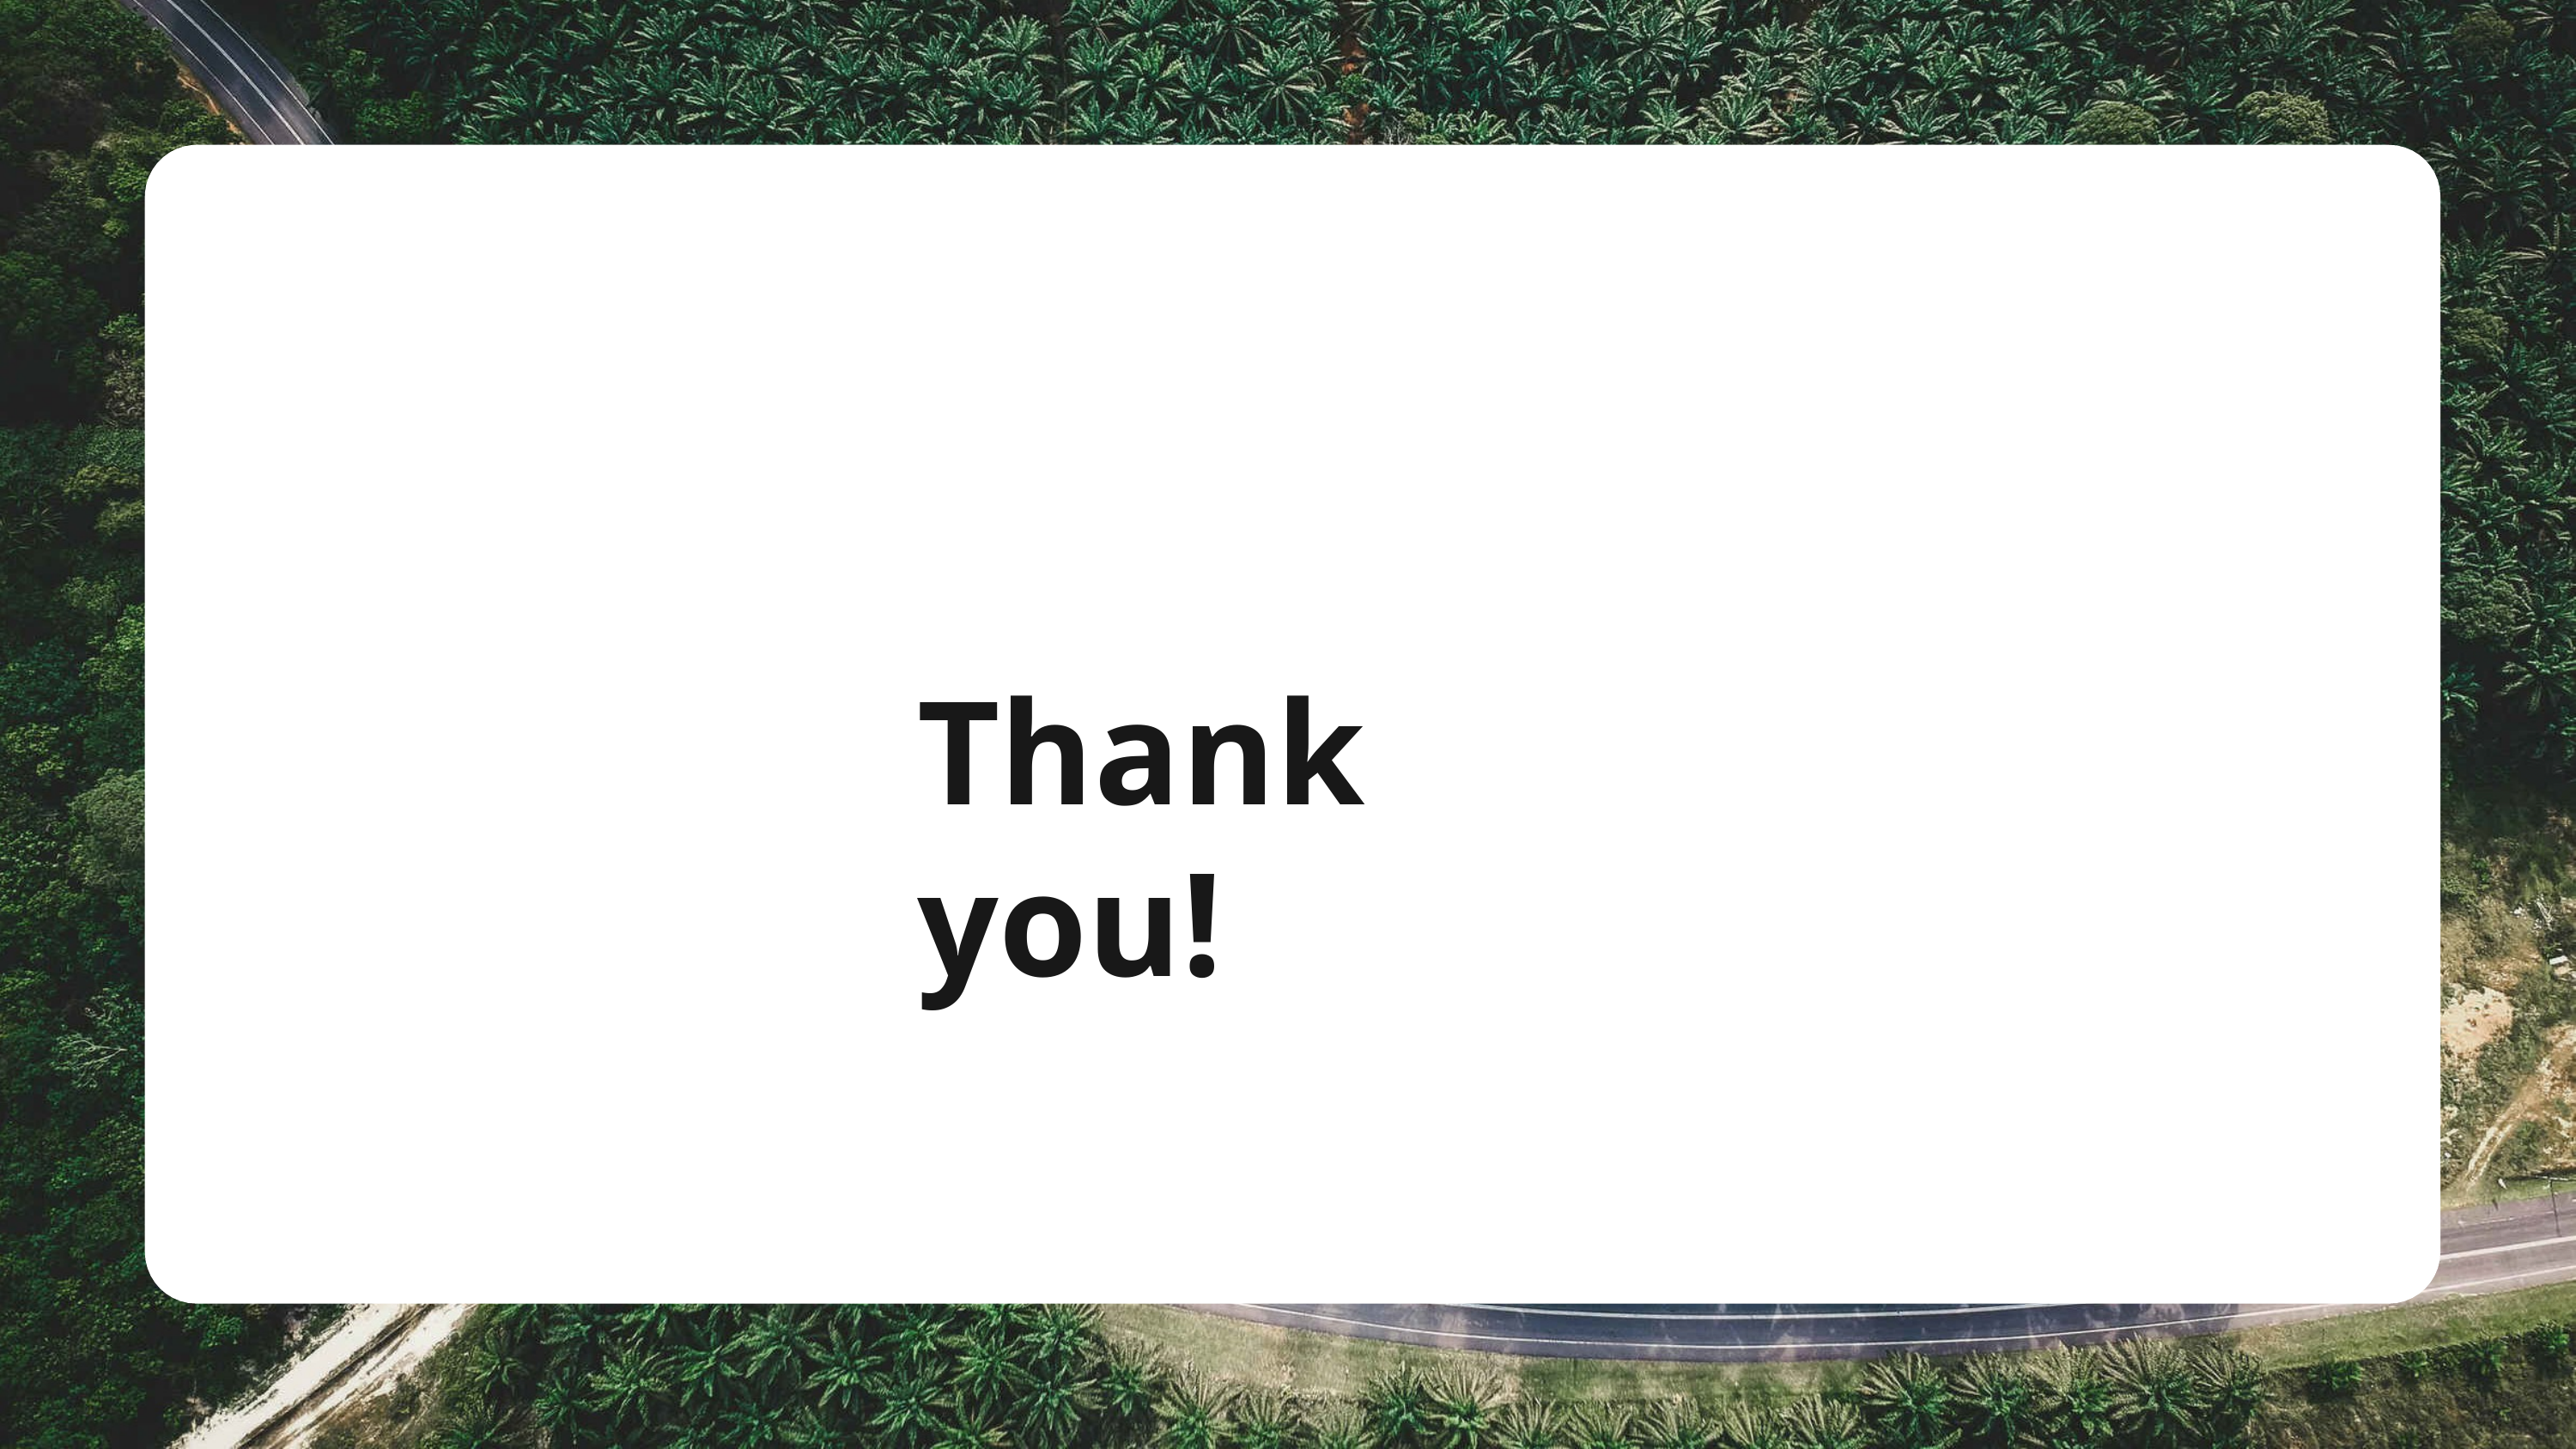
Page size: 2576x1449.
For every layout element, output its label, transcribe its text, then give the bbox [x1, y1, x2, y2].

picture [0, 0, 2576, 1449]
text_box Thank you! [915, 661, 1661, 1005]
